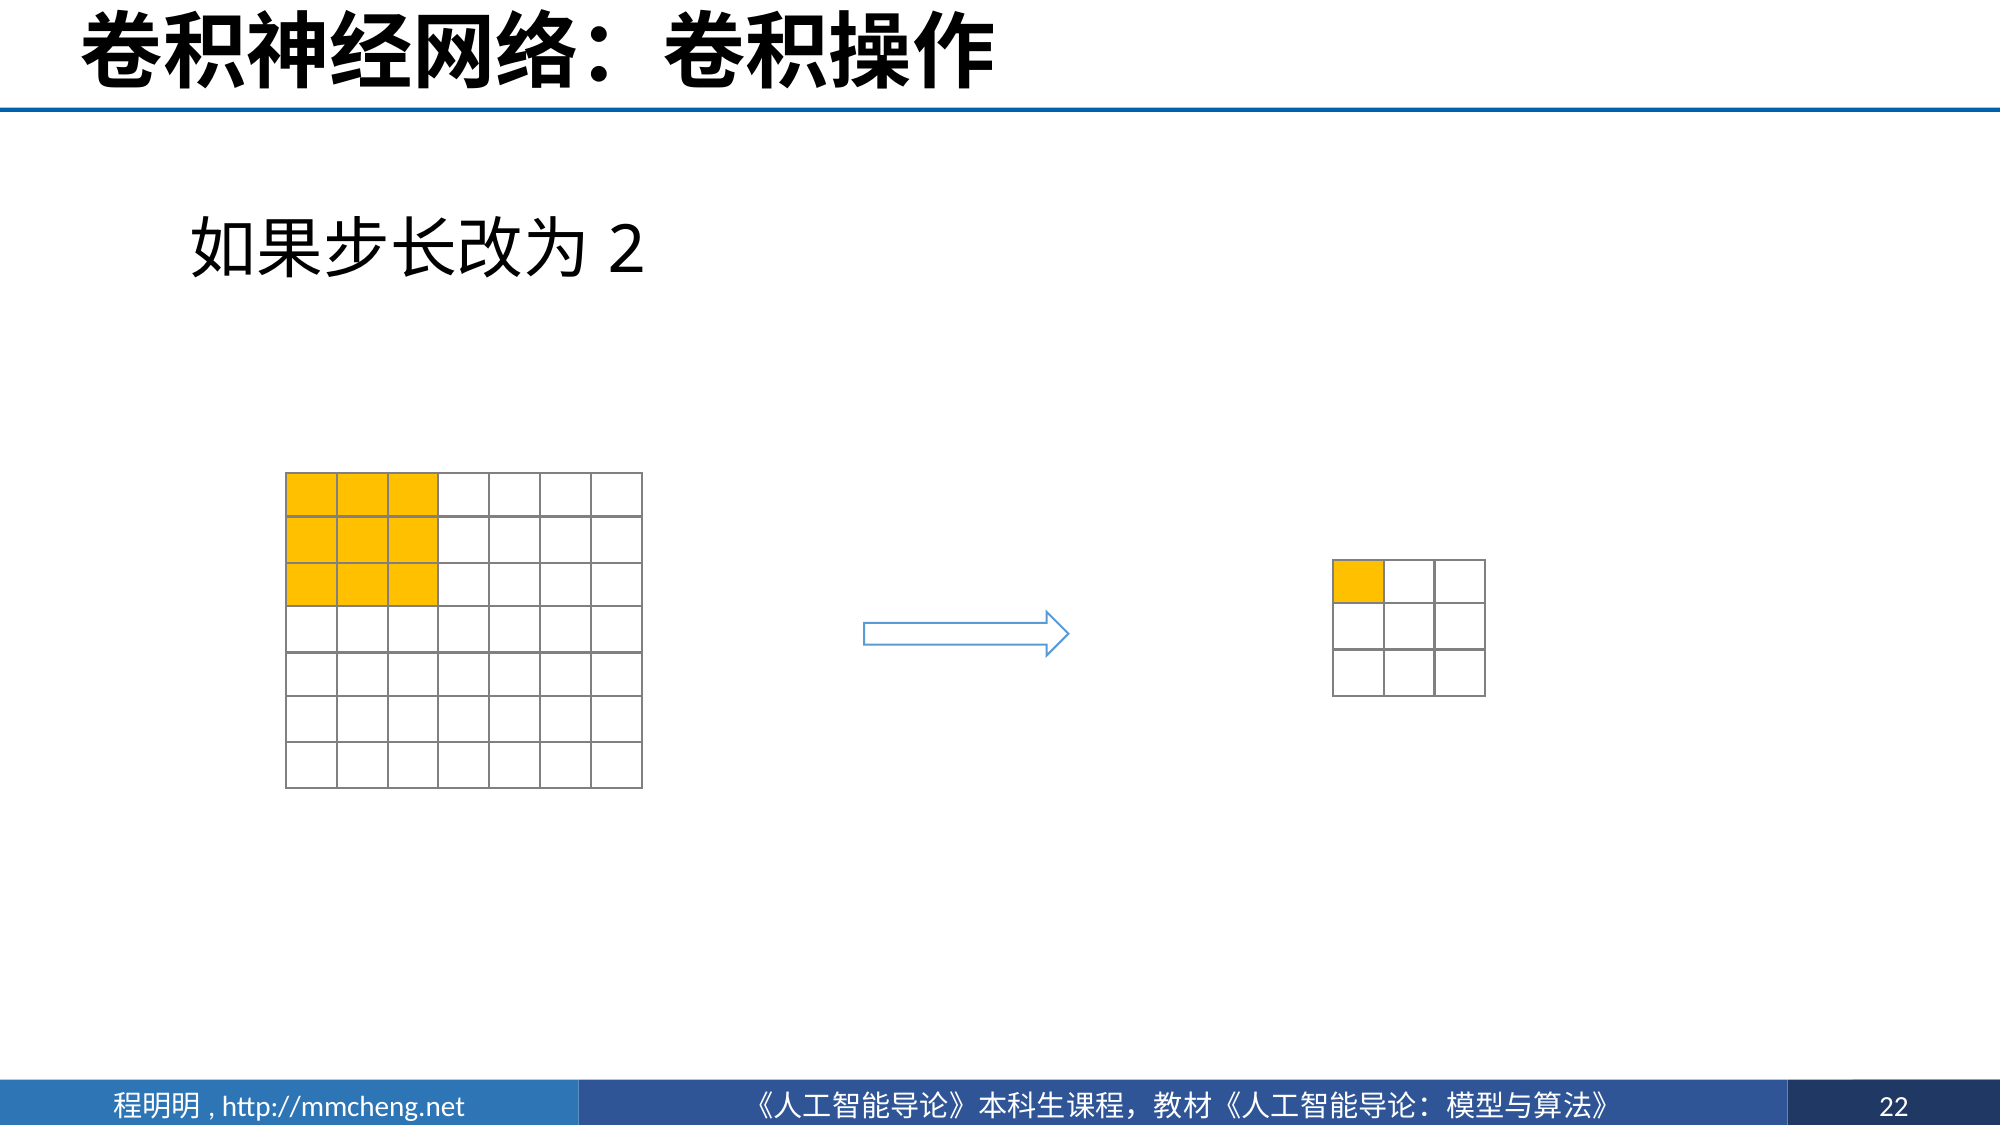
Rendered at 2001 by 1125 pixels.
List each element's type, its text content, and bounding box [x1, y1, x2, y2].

text_box [488, 515, 539, 562]
text_box [336, 472, 387, 515]
text_box [285, 651, 336, 695]
text_box [437, 695, 488, 741]
text_box [590, 741, 643, 789]
text_box [285, 741, 336, 789]
text_box [488, 741, 539, 789]
text_box [590, 562, 643, 605]
text_box [285, 472, 336, 515]
text_box [539, 472, 590, 515]
text_box [590, 651, 643, 695]
text_box [437, 605, 488, 651]
text_box [387, 562, 437, 605]
text_box [1332, 602, 1383, 649]
text_box [1332, 649, 1383, 697]
text_box [590, 695, 643, 741]
text_box [539, 695, 590, 741]
title 卷积神经网络：卷积操作 [64, 0, 2000, 110]
text_box [488, 605, 539, 651]
text_box [1383, 602, 1434, 649]
text_box [488, 562, 539, 605]
text_box [1434, 602, 1486, 649]
text_box [1383, 559, 1434, 602]
text_box [336, 515, 387, 562]
text_box [387, 472, 437, 515]
text_box [437, 651, 488, 695]
text_box [336, 695, 387, 741]
text_box [1332, 559, 1383, 602]
text_box [539, 651, 590, 695]
text_box [488, 651, 539, 695]
text_box [539, 562, 590, 605]
text_box [590, 515, 643, 562]
text_box [488, 472, 539, 515]
text_box [437, 562, 488, 605]
text_box [590, 605, 643, 651]
text_box [1383, 649, 1434, 697]
text_box [336, 651, 387, 695]
text_box 如果步长改为2 [175, 198, 1701, 294]
text_box [387, 605, 437, 651]
text_box [336, 562, 387, 605]
text_box [437, 472, 488, 515]
text_box [285, 562, 336, 605]
text_box [437, 741, 488, 789]
text_box [285, 695, 336, 741]
text_box [1434, 649, 1486, 697]
text_box [336, 605, 387, 651]
text_box [387, 741, 437, 789]
text_box [387, 695, 437, 741]
text_box [437, 515, 488, 562]
text_box [1434, 559, 1486, 602]
text_box [863, 609, 1070, 659]
text_box [387, 515, 437, 562]
text_box [387, 651, 437, 695]
text_box [539, 515, 590, 562]
text_box [590, 472, 643, 515]
text_box [539, 605, 590, 651]
text_box [285, 605, 336, 651]
text_box [539, 741, 590, 789]
text_box [488, 695, 539, 741]
text_box [336, 741, 387, 789]
text_box [285, 515, 336, 562]
